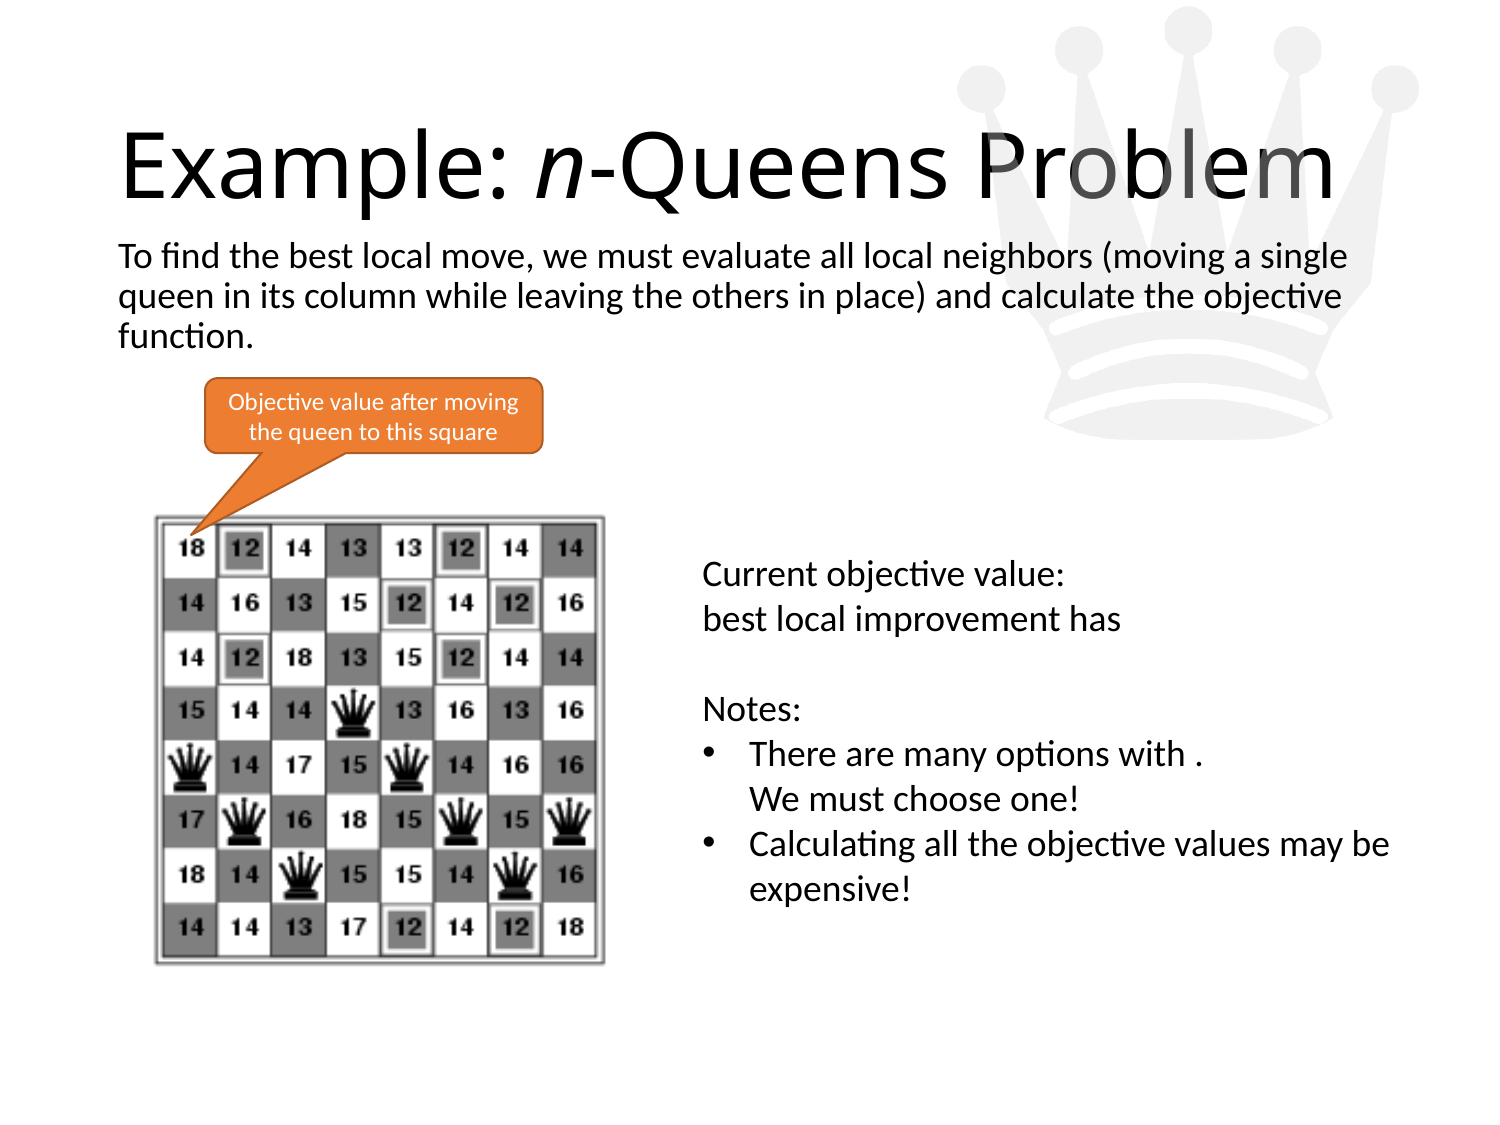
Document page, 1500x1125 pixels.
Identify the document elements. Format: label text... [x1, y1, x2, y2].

picture [150, 513, 608, 971]
list To find the best local move, we must evaluate all local neighbors (moving a single queen in its column while leaving the others in place) and calculate the objective function. [103, 228, 957, 304]
text_box Objective value after moving the queen to this square [203, 377, 544, 513]
title Example: n-Queens Problem [103, 59, 957, 228]
picture [957, 6, 1419, 440]
